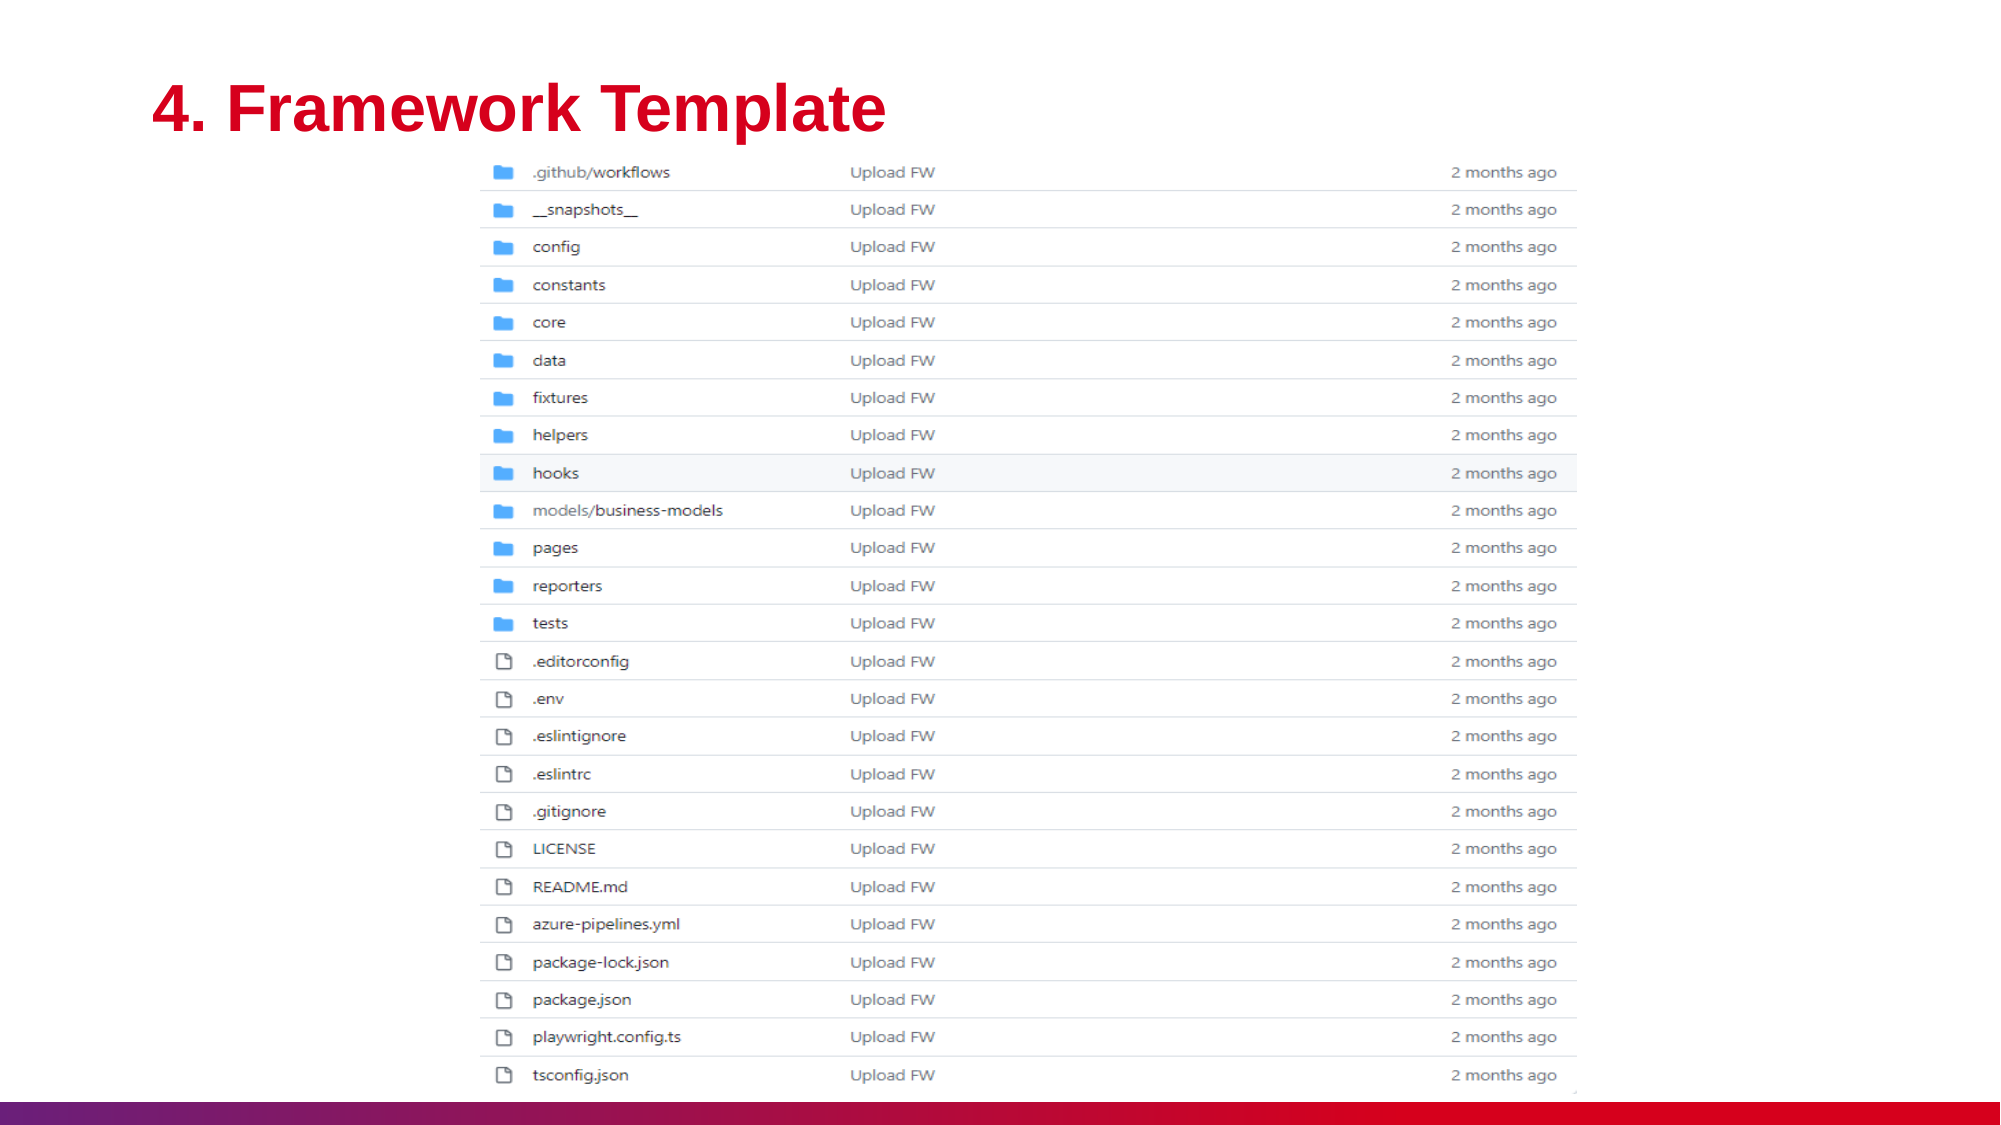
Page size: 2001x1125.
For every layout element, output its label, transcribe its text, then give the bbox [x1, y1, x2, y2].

title 4. Framework Template [137, 66, 1826, 155]
picture [480, 154, 1578, 1094]
